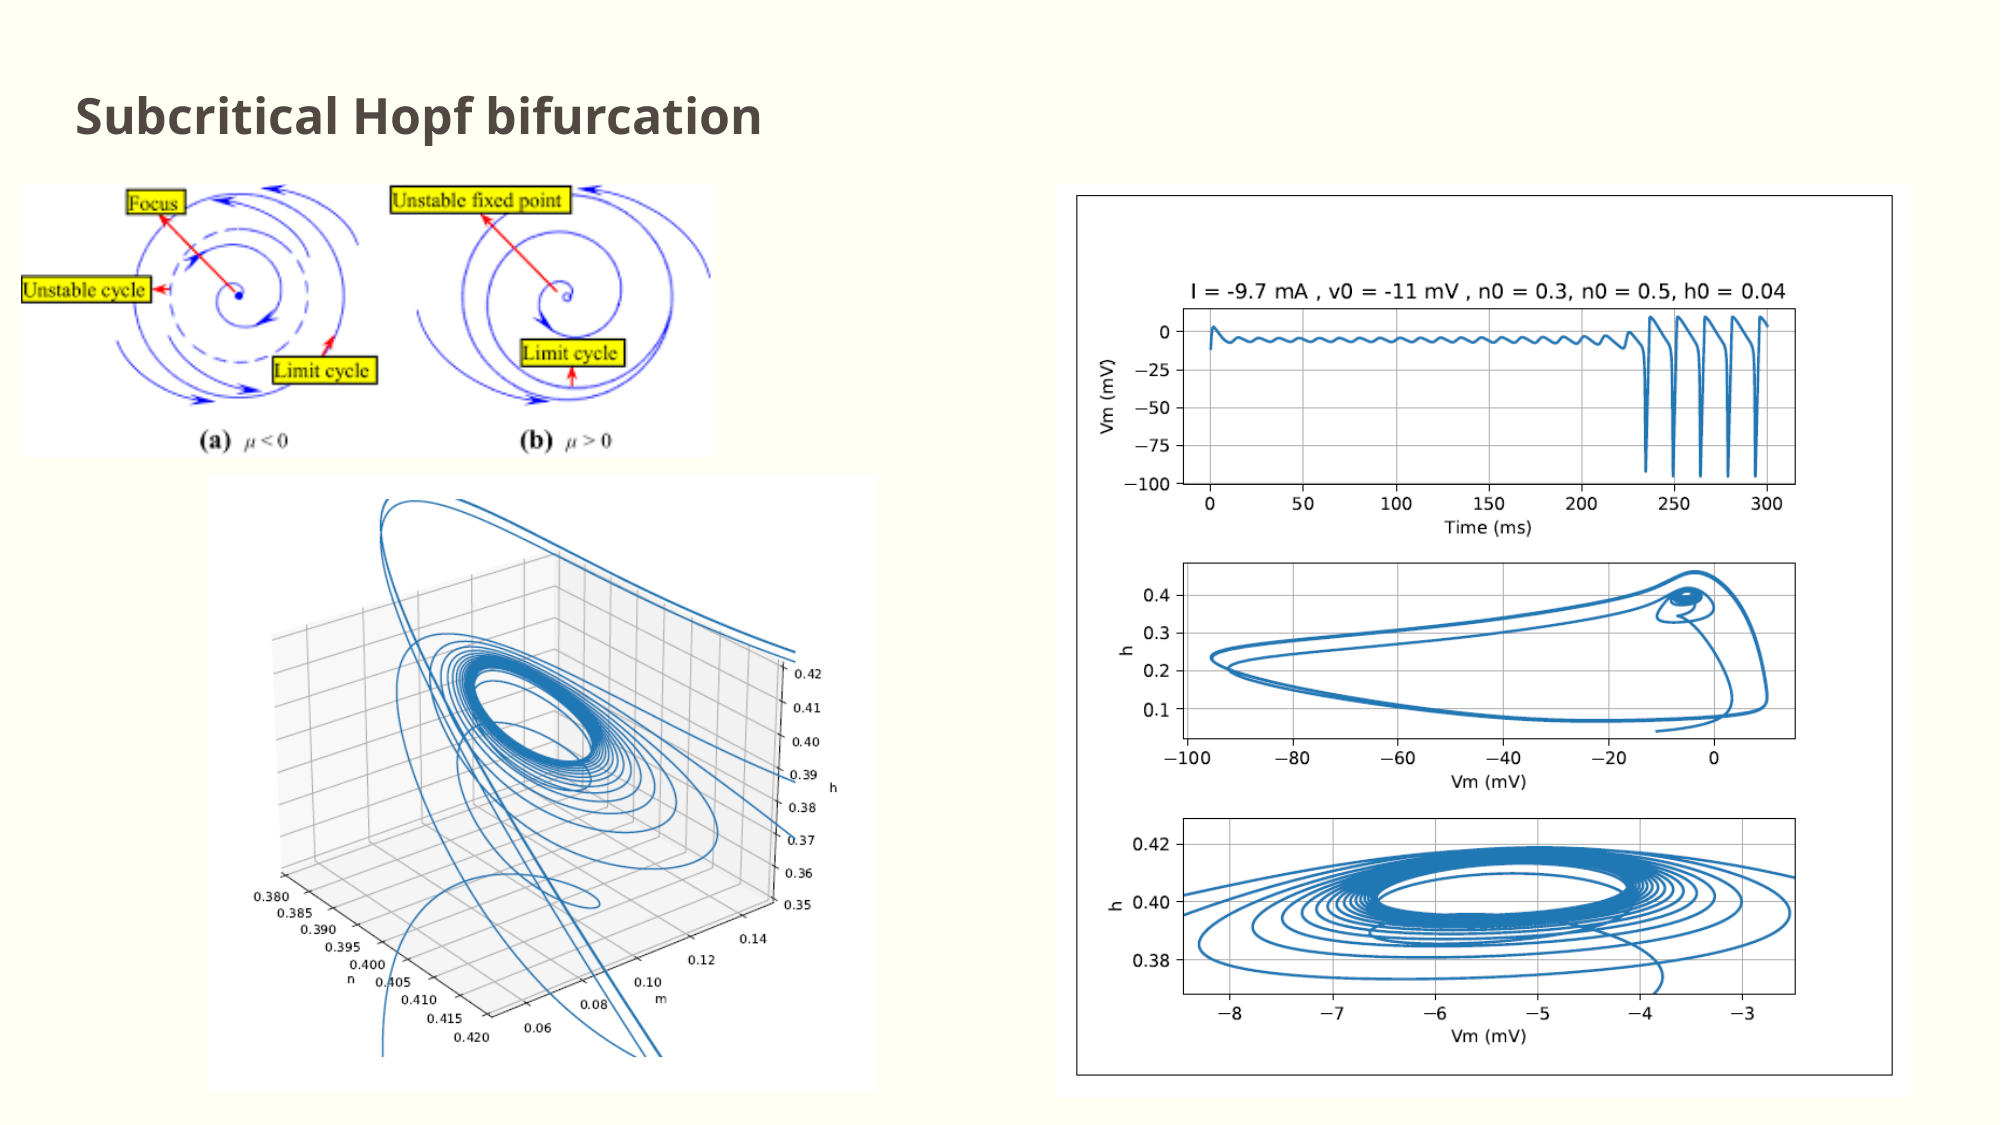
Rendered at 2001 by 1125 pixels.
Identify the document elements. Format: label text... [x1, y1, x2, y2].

picture [21, 184, 713, 458]
picture [1055, 184, 1912, 1097]
picture [207, 475, 878, 1092]
text_box Subcritical Hopf bifurcation [60, 77, 823, 153]
